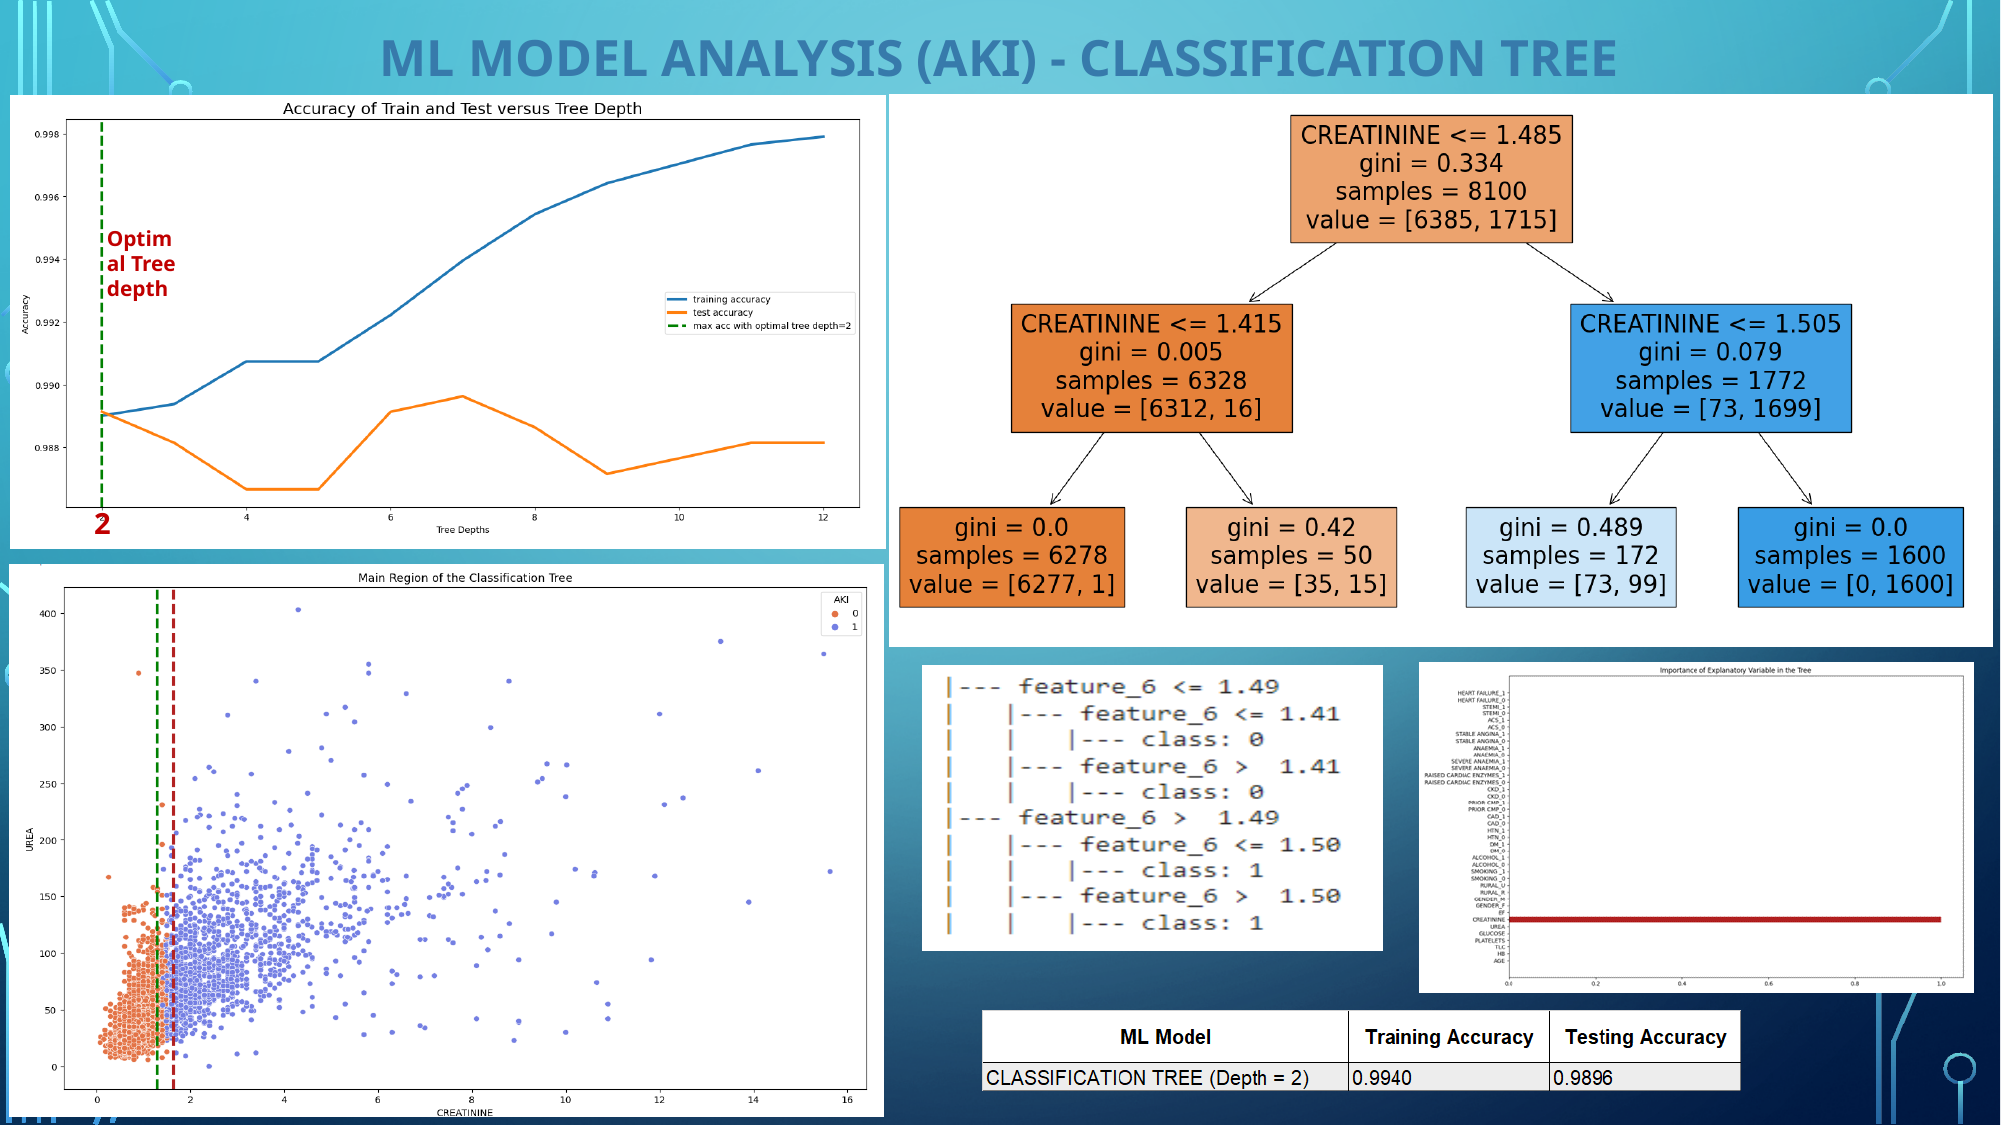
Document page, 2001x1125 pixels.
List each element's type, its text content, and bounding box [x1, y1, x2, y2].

text_box ML MODEL ANALYSIS (AKI) - Classification tree [186, 0, 1812, 94]
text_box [8, 94, 1993, 1117]
